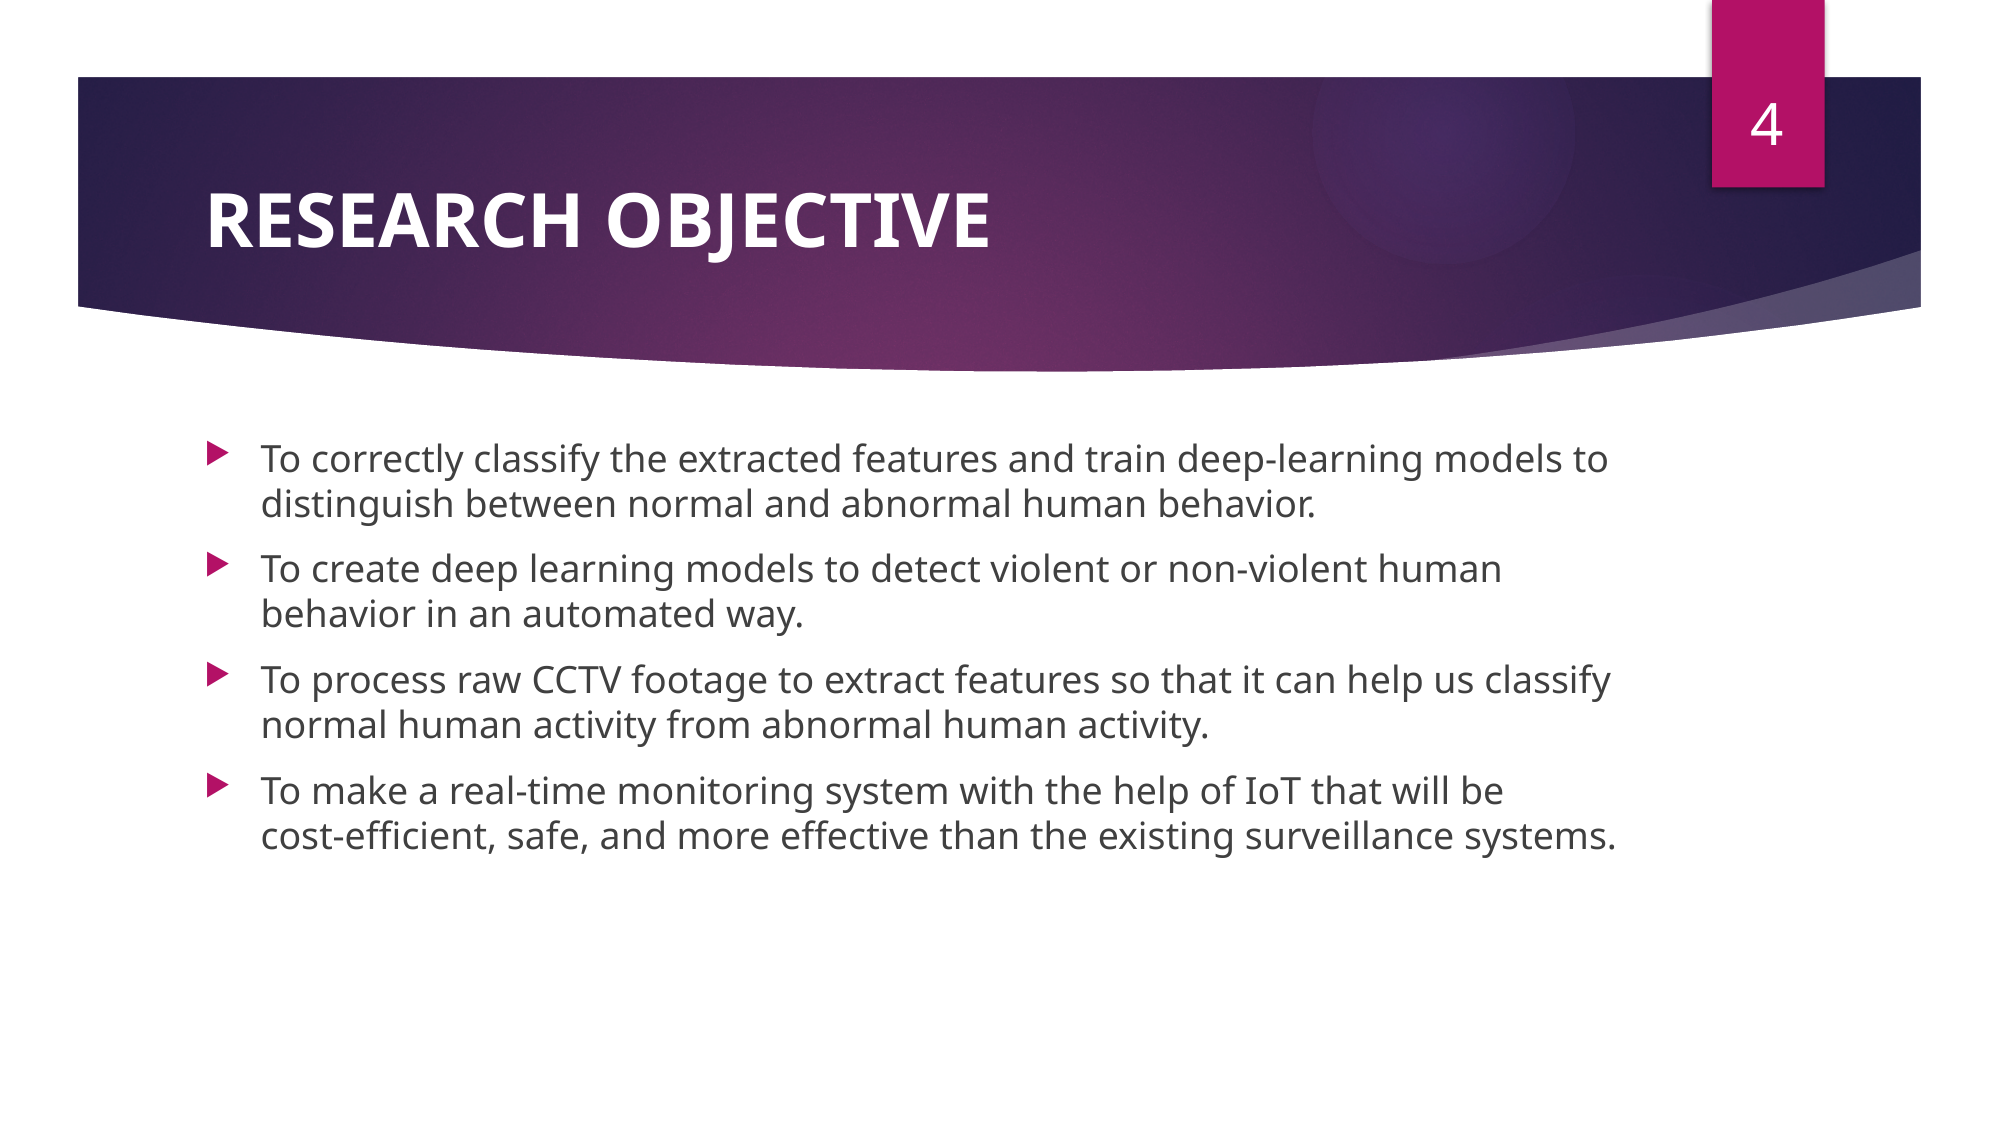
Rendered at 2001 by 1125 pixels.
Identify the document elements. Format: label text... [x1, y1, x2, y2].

title RESEARCH OBJECTIVE [189, 159, 1627, 276]
list To correctly classify the extracted features and train deep-learning models to distinguish between normal and abnormal human behavior. To create deep learning models to detect violent or non-violent human behavior in an automated way. To process raw CCTV footage to extract features so that it can help us classify normal human activity from abnormal human activity. To make a real-time monitoring system with the help of IoT that will be cost-efficient, safe, and more effective than the existing surveillance systems. [189, 427, 1675, 1073]
slide_number 4 [1698, 48, 1836, 175]
